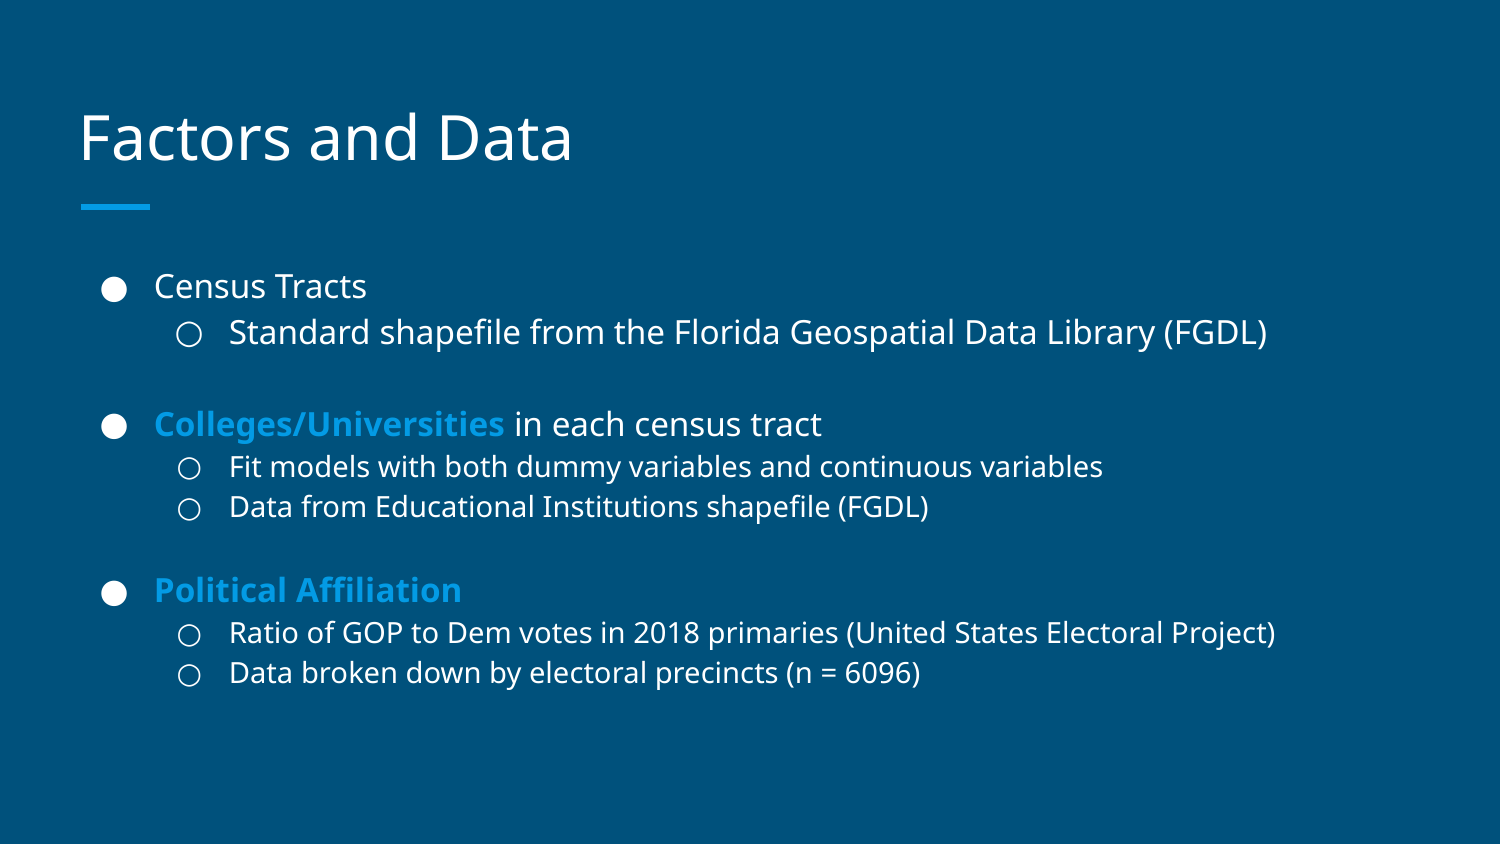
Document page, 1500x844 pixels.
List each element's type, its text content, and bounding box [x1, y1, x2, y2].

list Census Tracts Standard shapefile from the Florida Geospatial Data Library (FGDL) Colleges/Universities in each census tract Fit models with both dummy variables and continuous variables Data from Educational Institutions shapefile (FGDL) Political Affiliation Ratio of GOP to Dem votes in 2018 primaries (United States Electoral Project) Data broken down by electoral precincts (n = 6096) [63, 244, 1437, 750]
title Factors and Data [63, 75, 1437, 188]
